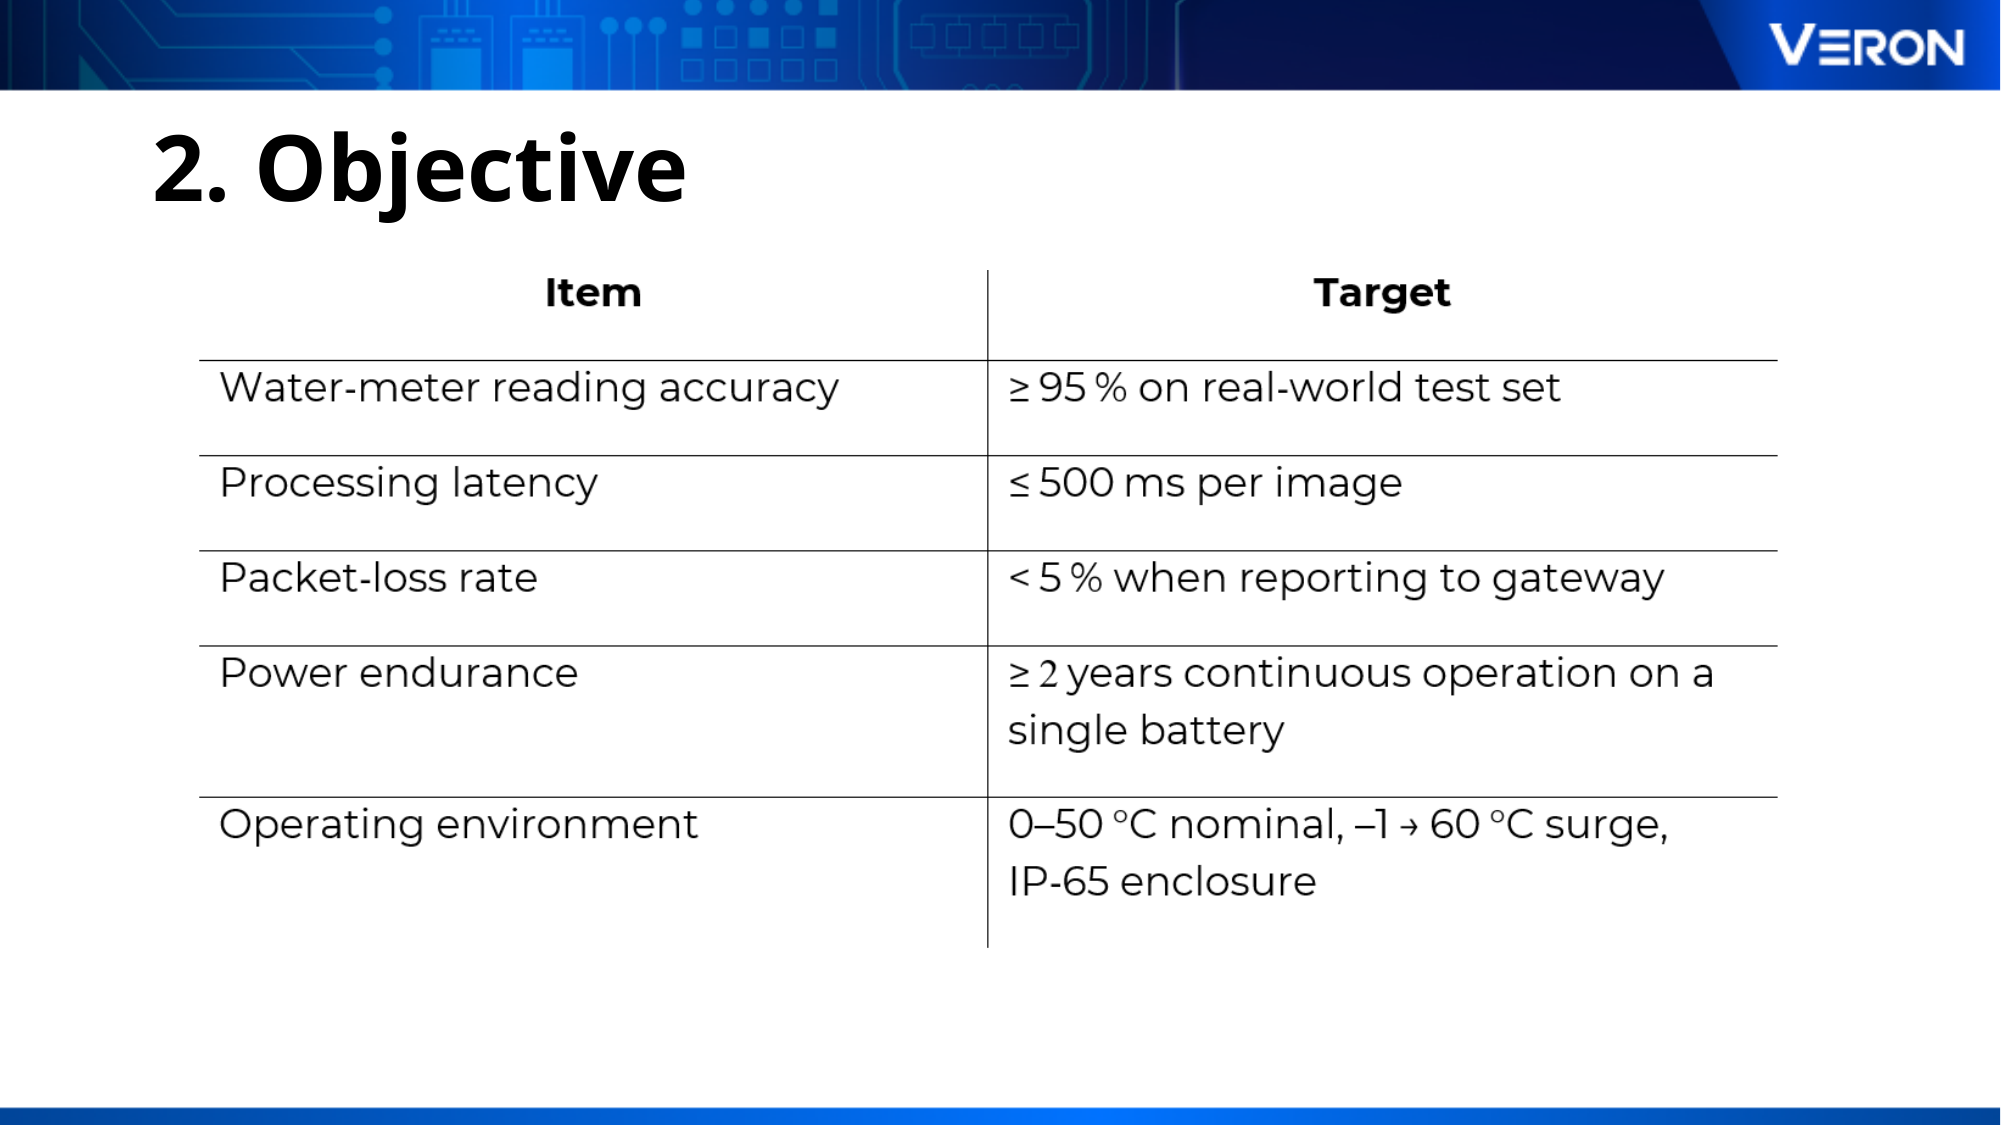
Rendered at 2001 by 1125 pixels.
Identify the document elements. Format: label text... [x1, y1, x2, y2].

picture [0, 0, 2001, 1125]
title 2. Objective [137, 90, 1863, 255]
